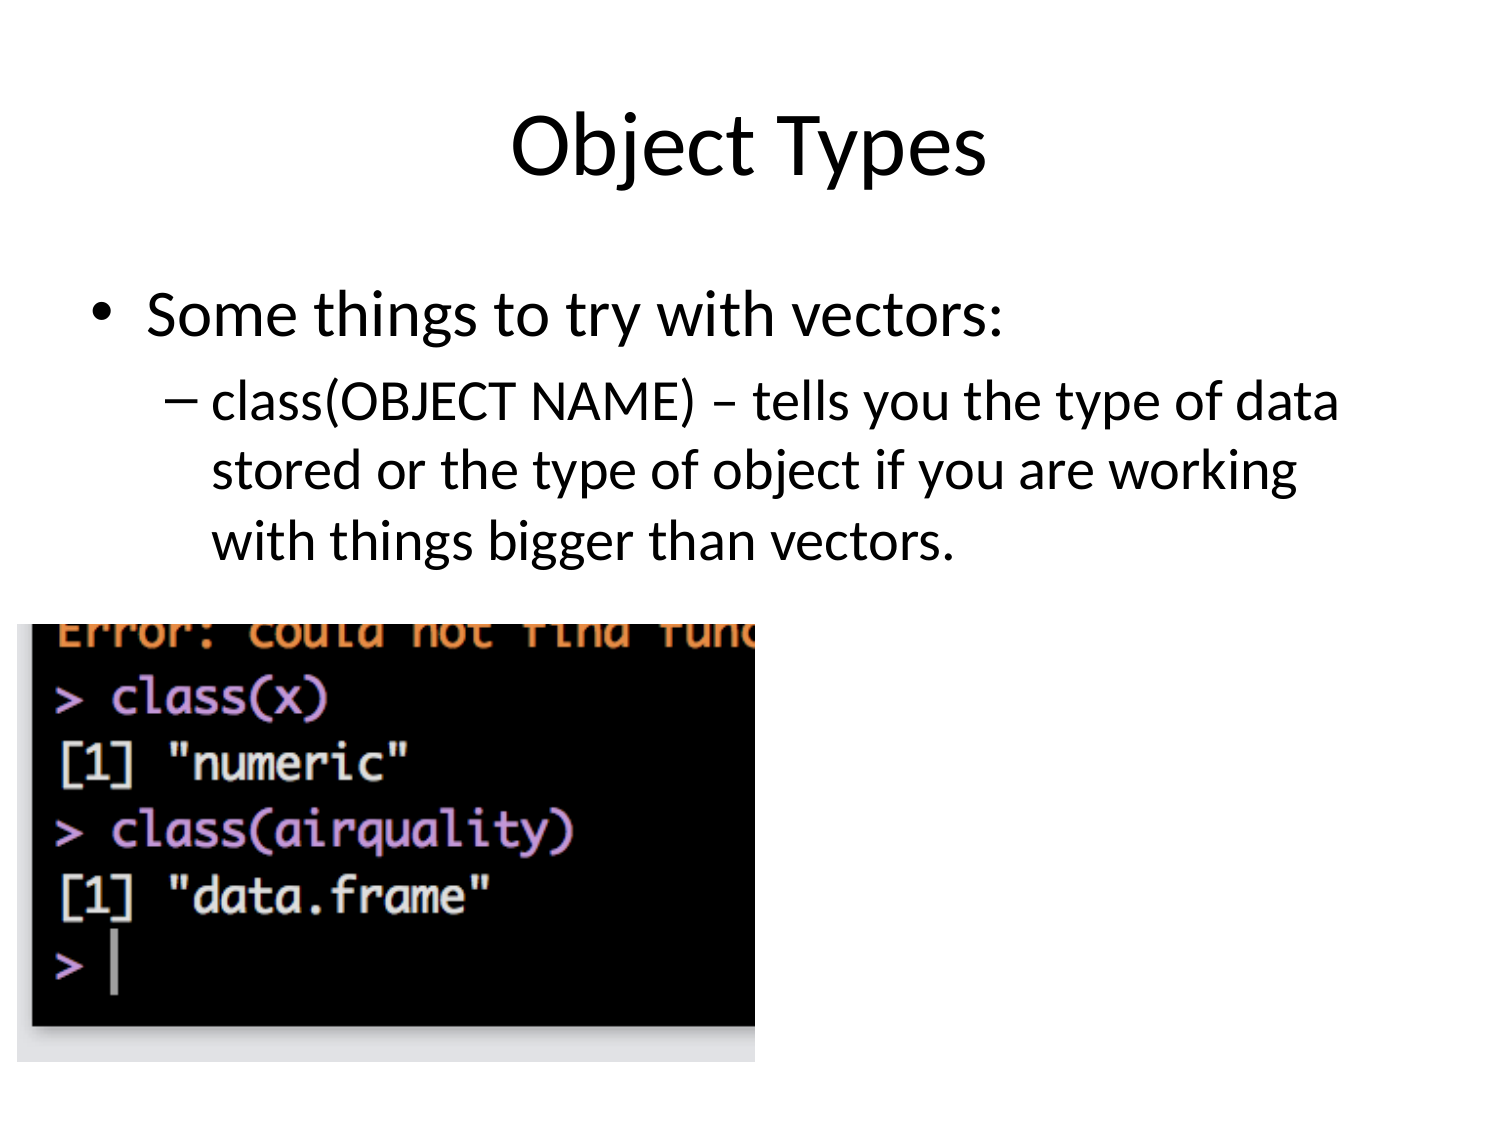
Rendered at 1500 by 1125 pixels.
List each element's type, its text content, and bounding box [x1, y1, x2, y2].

list Some things to try with vectors: class(OBJECT NAME) – tells you the type of data stored or the type of object if you are working with things bigger than vectors. [75, 262, 1425, 1005]
picture [17, 624, 755, 1062]
title Object Types [75, 45, 1425, 233]
